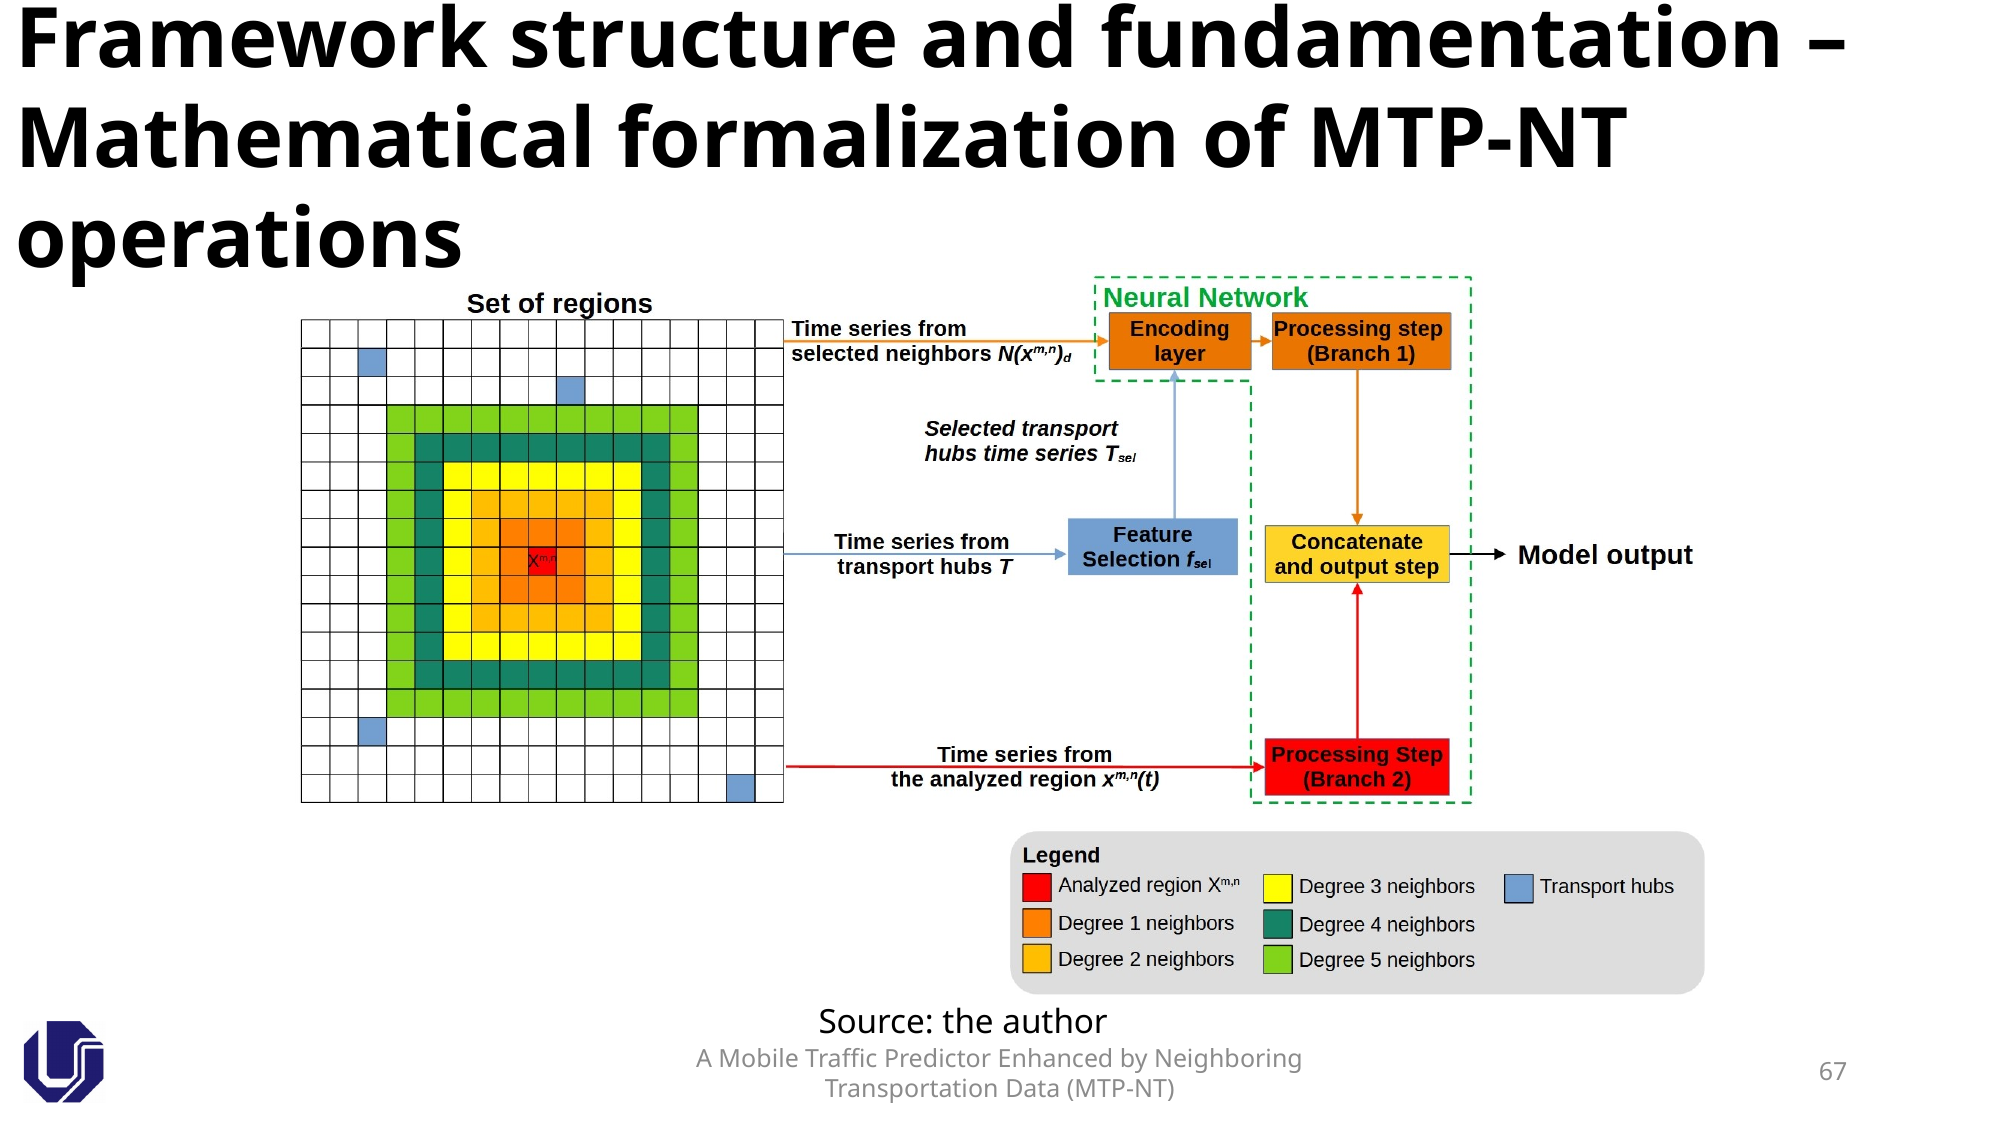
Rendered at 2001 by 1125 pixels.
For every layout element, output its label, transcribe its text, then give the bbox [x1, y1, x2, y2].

text_box Framework structure and fundamentation – Mathematical formalization of MTP-NT operations [0, 0, 1978, 269]
footer A Mobile Traffic Predictor Enhanced by Neighboring Transportation Data (MTP-NT) [662, 1078, 1338, 1103]
picture [283, 269, 1717, 1004]
text_box Source: the author [87, 997, 1840, 1078]
slide_number 67 [1412, 1042, 1863, 1103]
picture [23, 1021, 106, 1103]
